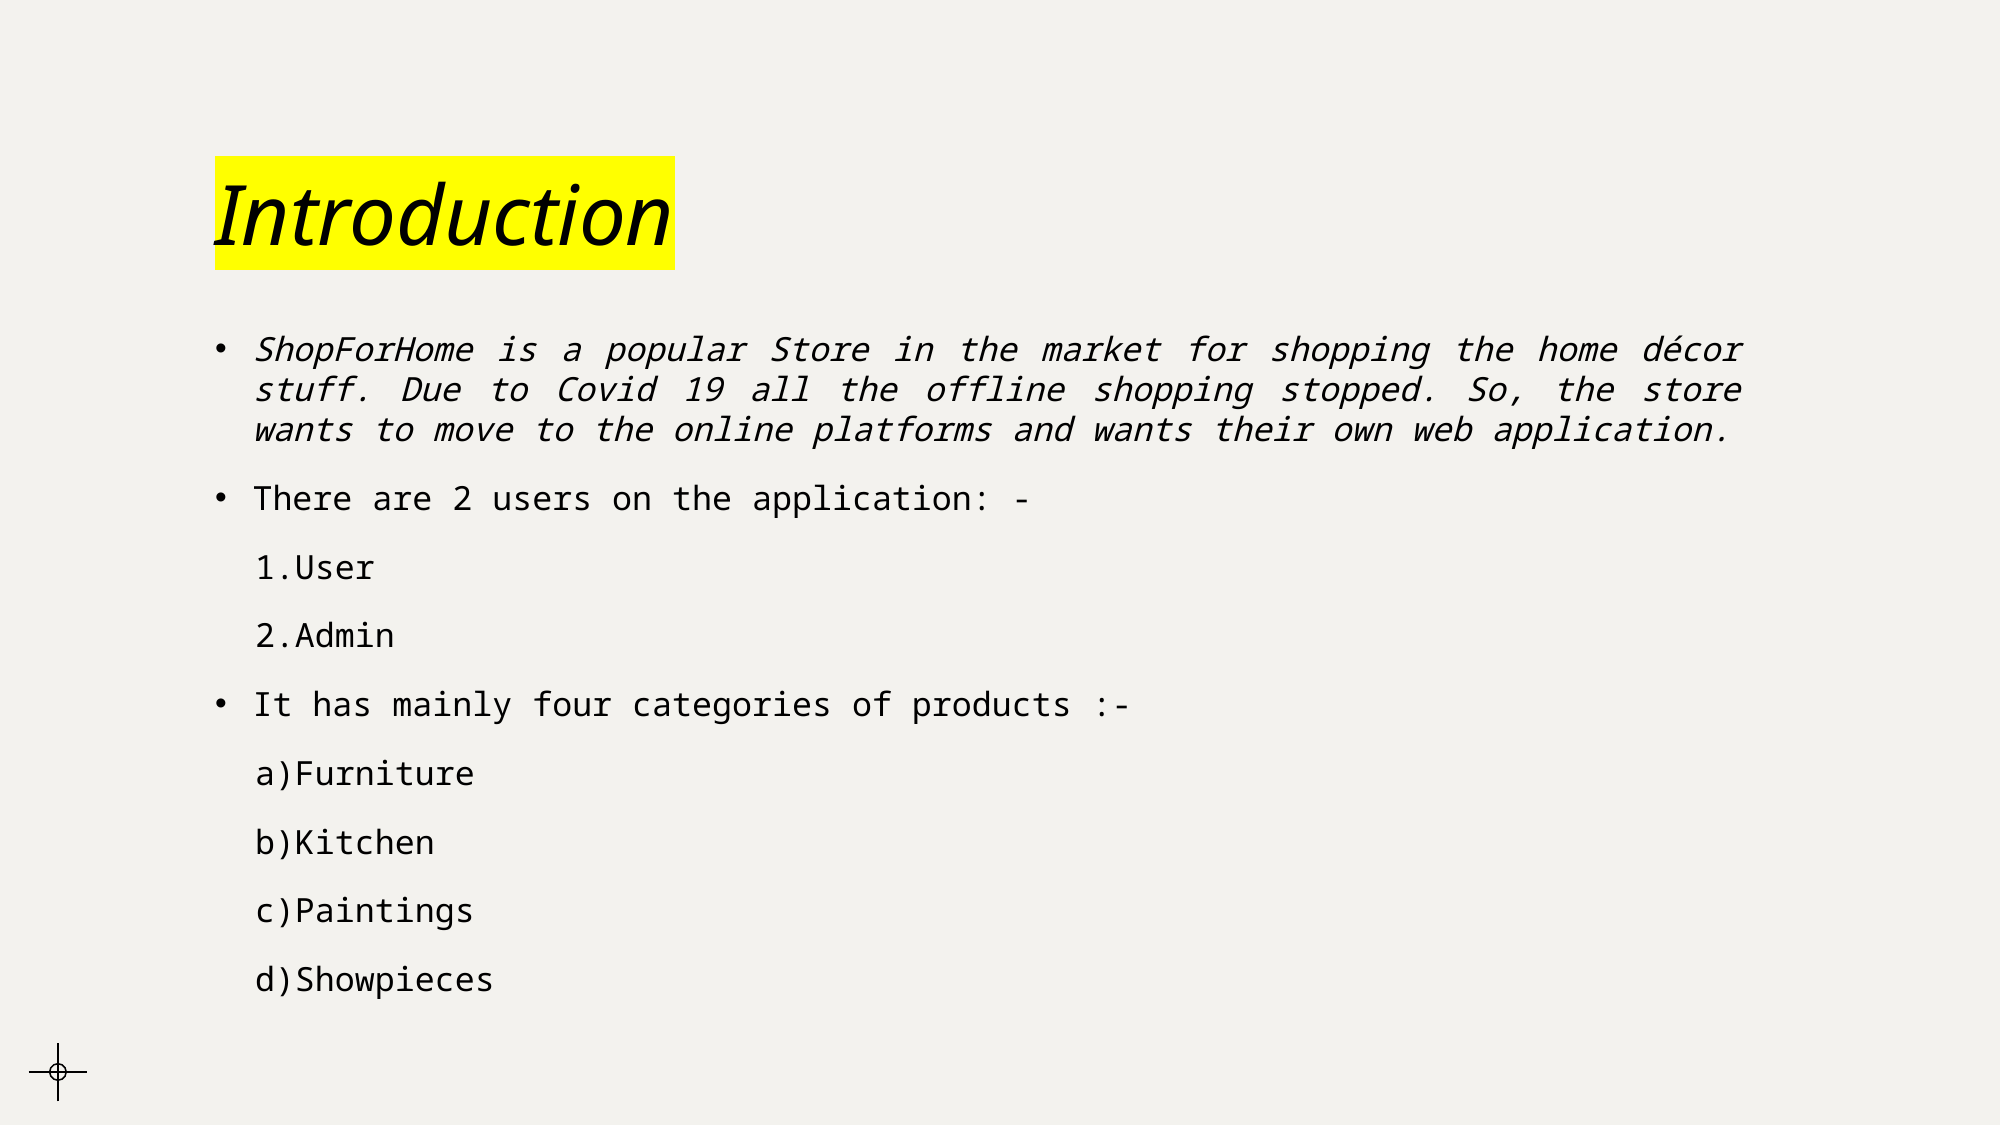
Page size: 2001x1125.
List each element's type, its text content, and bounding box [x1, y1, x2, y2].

title Introduction [200, 137, 1758, 270]
list ShopForHome is a popular Store in the market for shopping the home décor stuff. Due to Covid 19 all the offline shopping stopped. So, the store wants to move to the online platforms and wants their own web application. There are 2 users on the application: - 1.User 2.Admin It has mainly four categories of products :- a)Furniture b)Kitchen c)Paintings d)Showpieces [200, 321, 1758, 1079]
